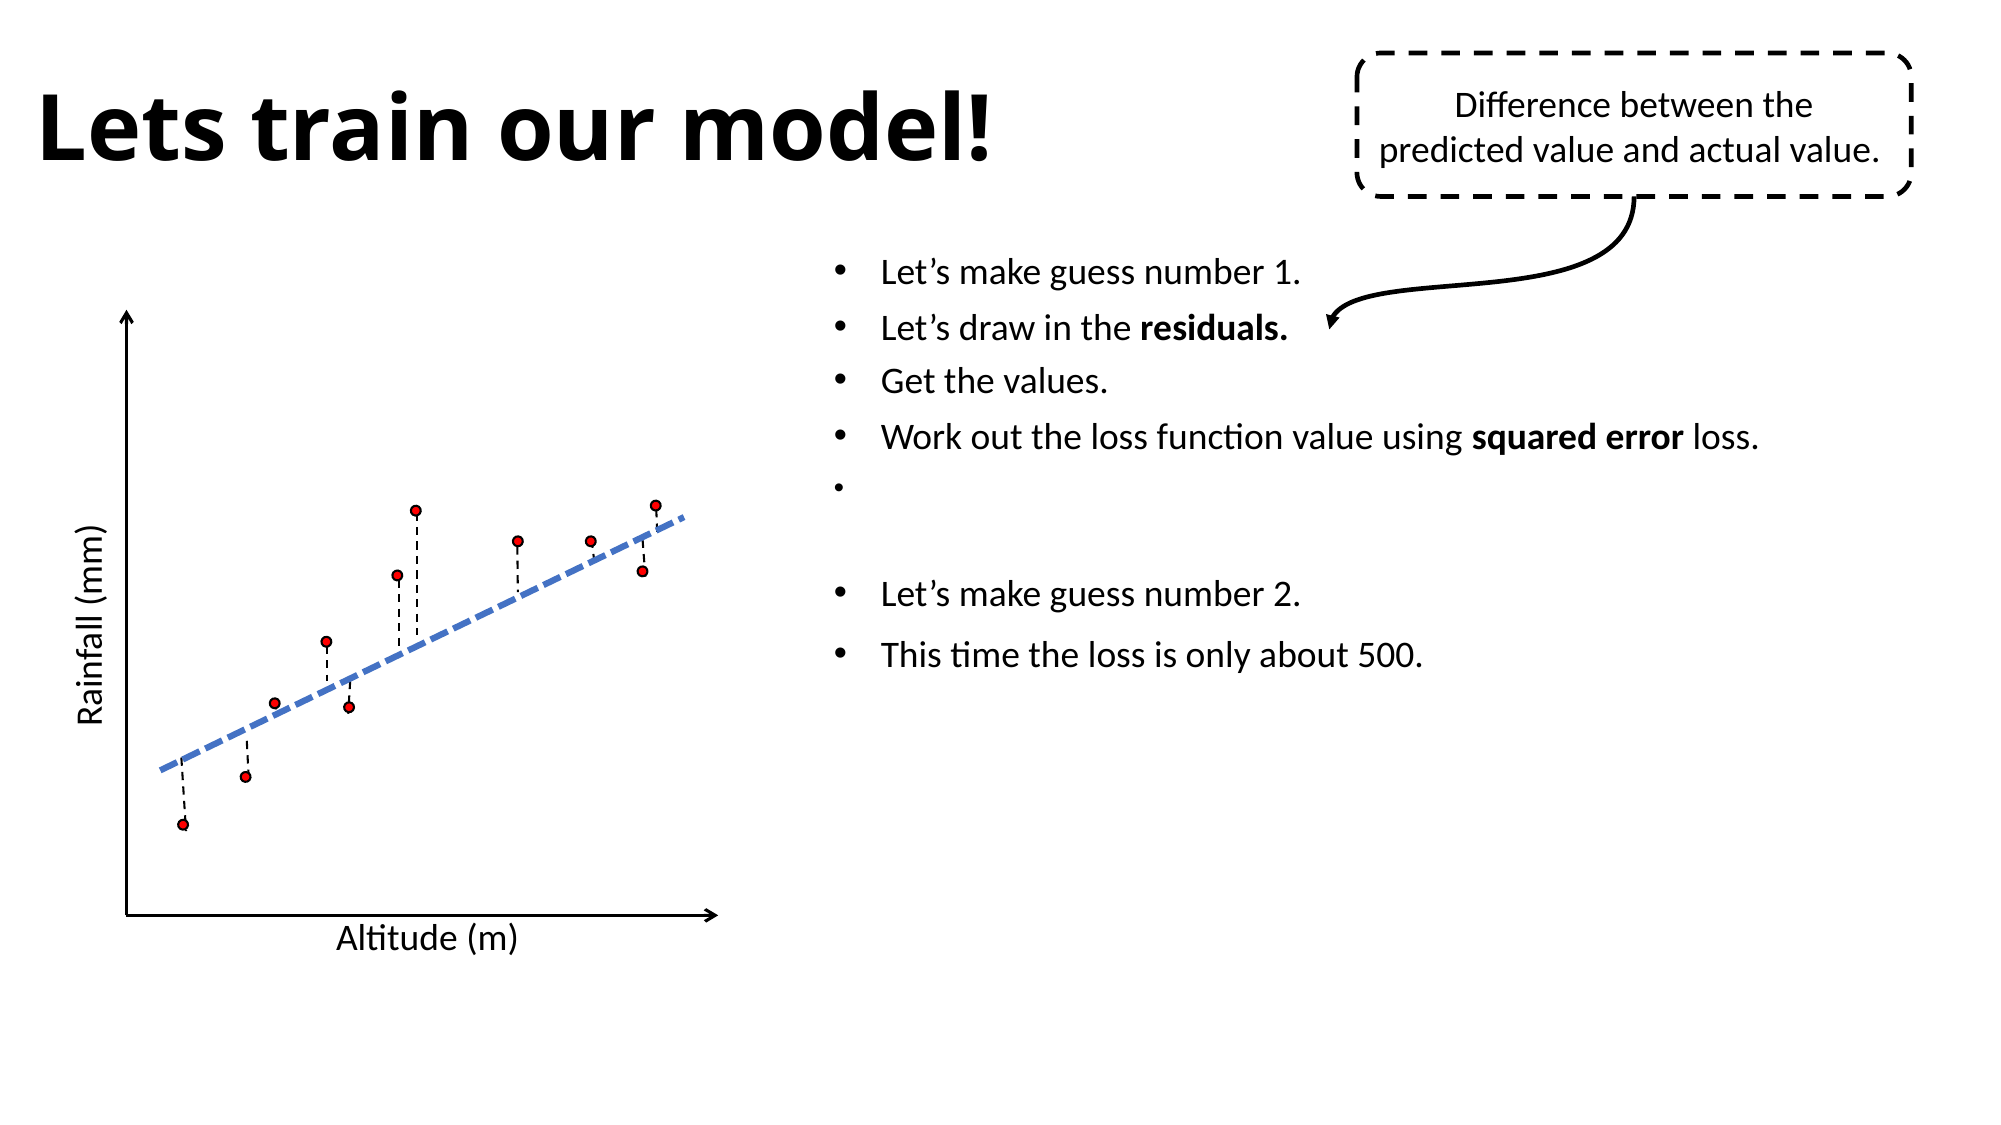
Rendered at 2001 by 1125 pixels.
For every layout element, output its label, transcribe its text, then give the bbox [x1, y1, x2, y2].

text_box This time the loss is only about 500. [819, 622, 1895, 682]
text_box Work out the loss function value using squared error loss. [819, 404, 1895, 465]
text_box Let’s make guess number 2. [819, 561, 1895, 622]
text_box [57, 309, 719, 967]
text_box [1329, 52, 1912, 330]
text_box Let’s draw in the residuals. [819, 295, 1895, 348]
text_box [160, 516, 685, 771]
text_box Lets train our model! [20, 22, 1746, 240]
text_box Let’s make guess number 1. [819, 240, 1329, 295]
text_box Get the values. [819, 348, 1895, 404]
